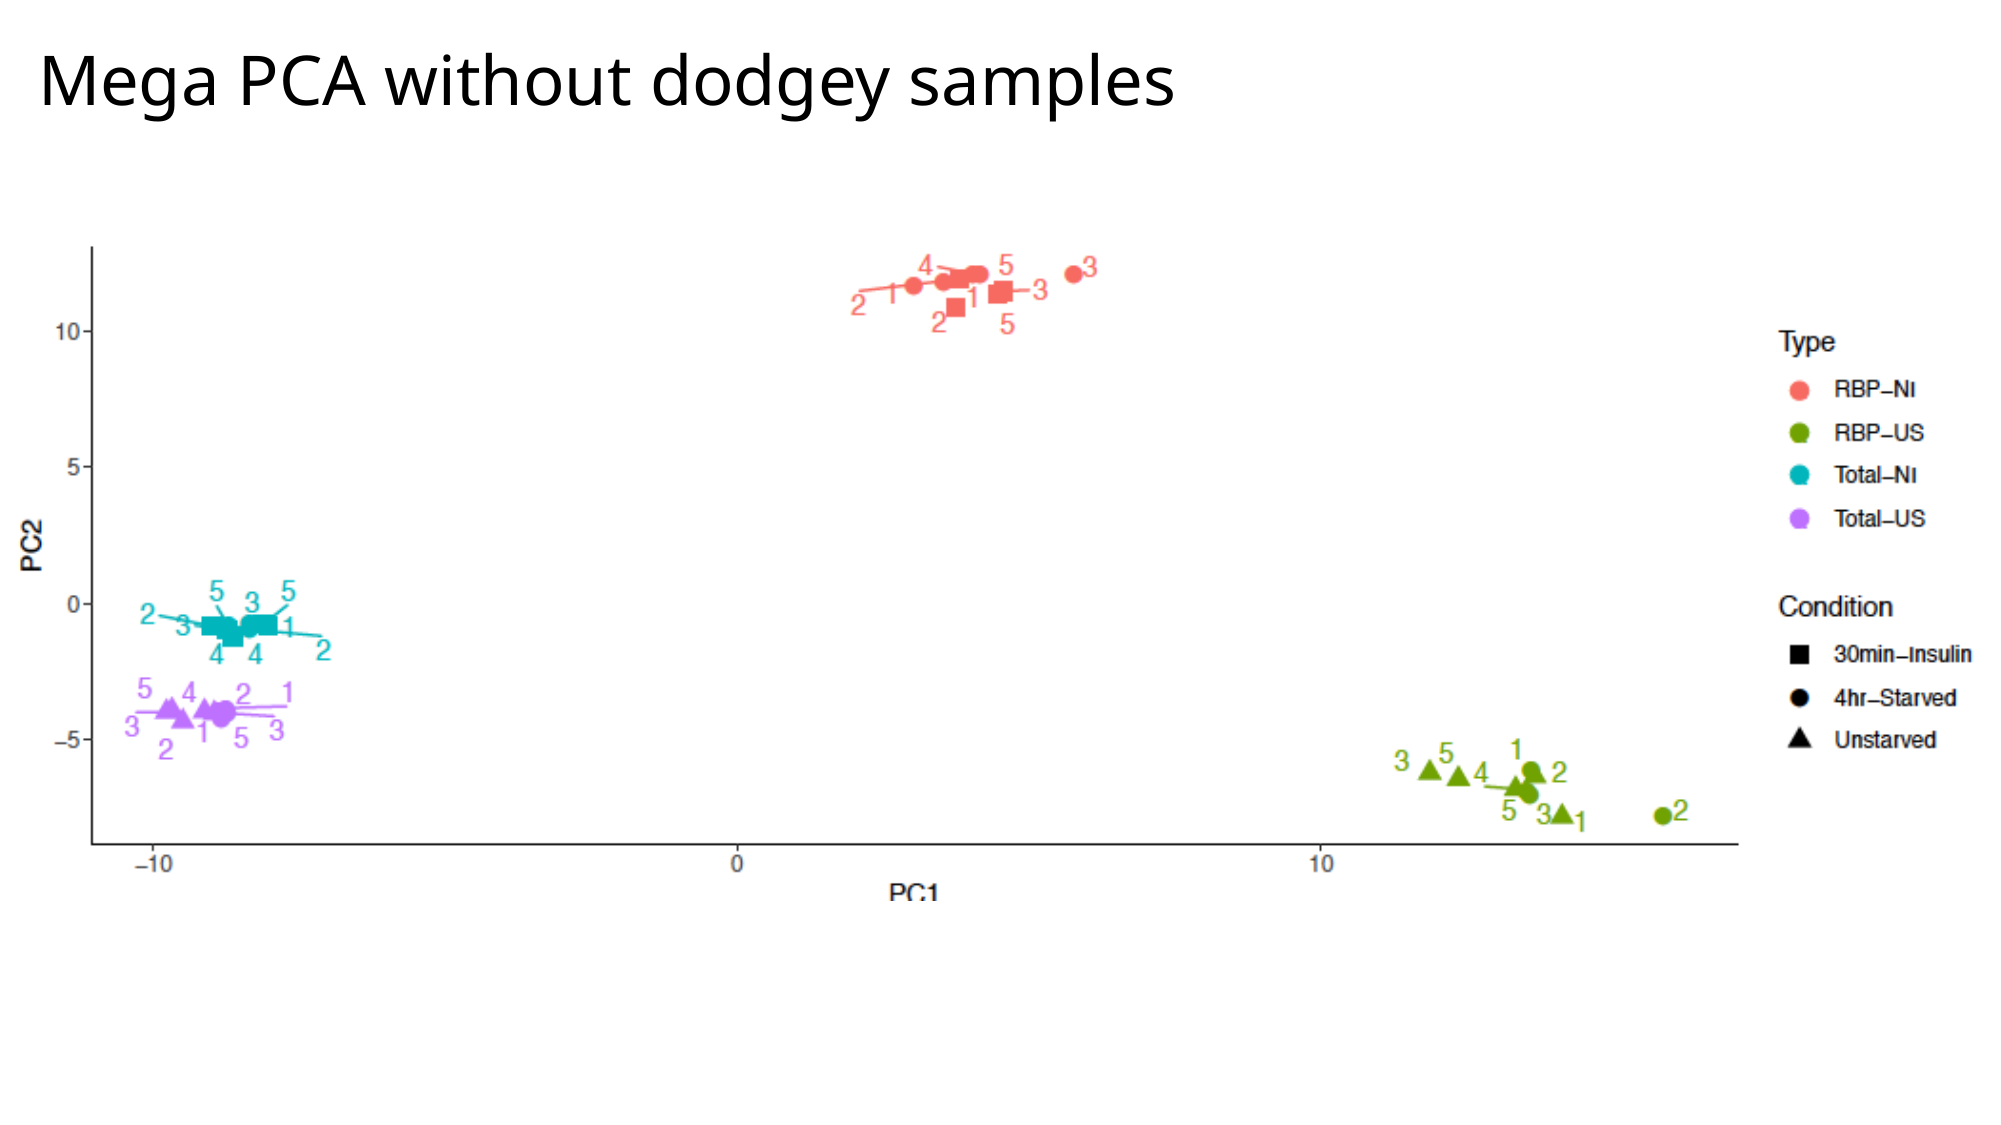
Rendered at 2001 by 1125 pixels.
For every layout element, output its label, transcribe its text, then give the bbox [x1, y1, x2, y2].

picture [0, 224, 2000, 901]
title Mega PCA without dodgey samples [23, 18, 1413, 149]
